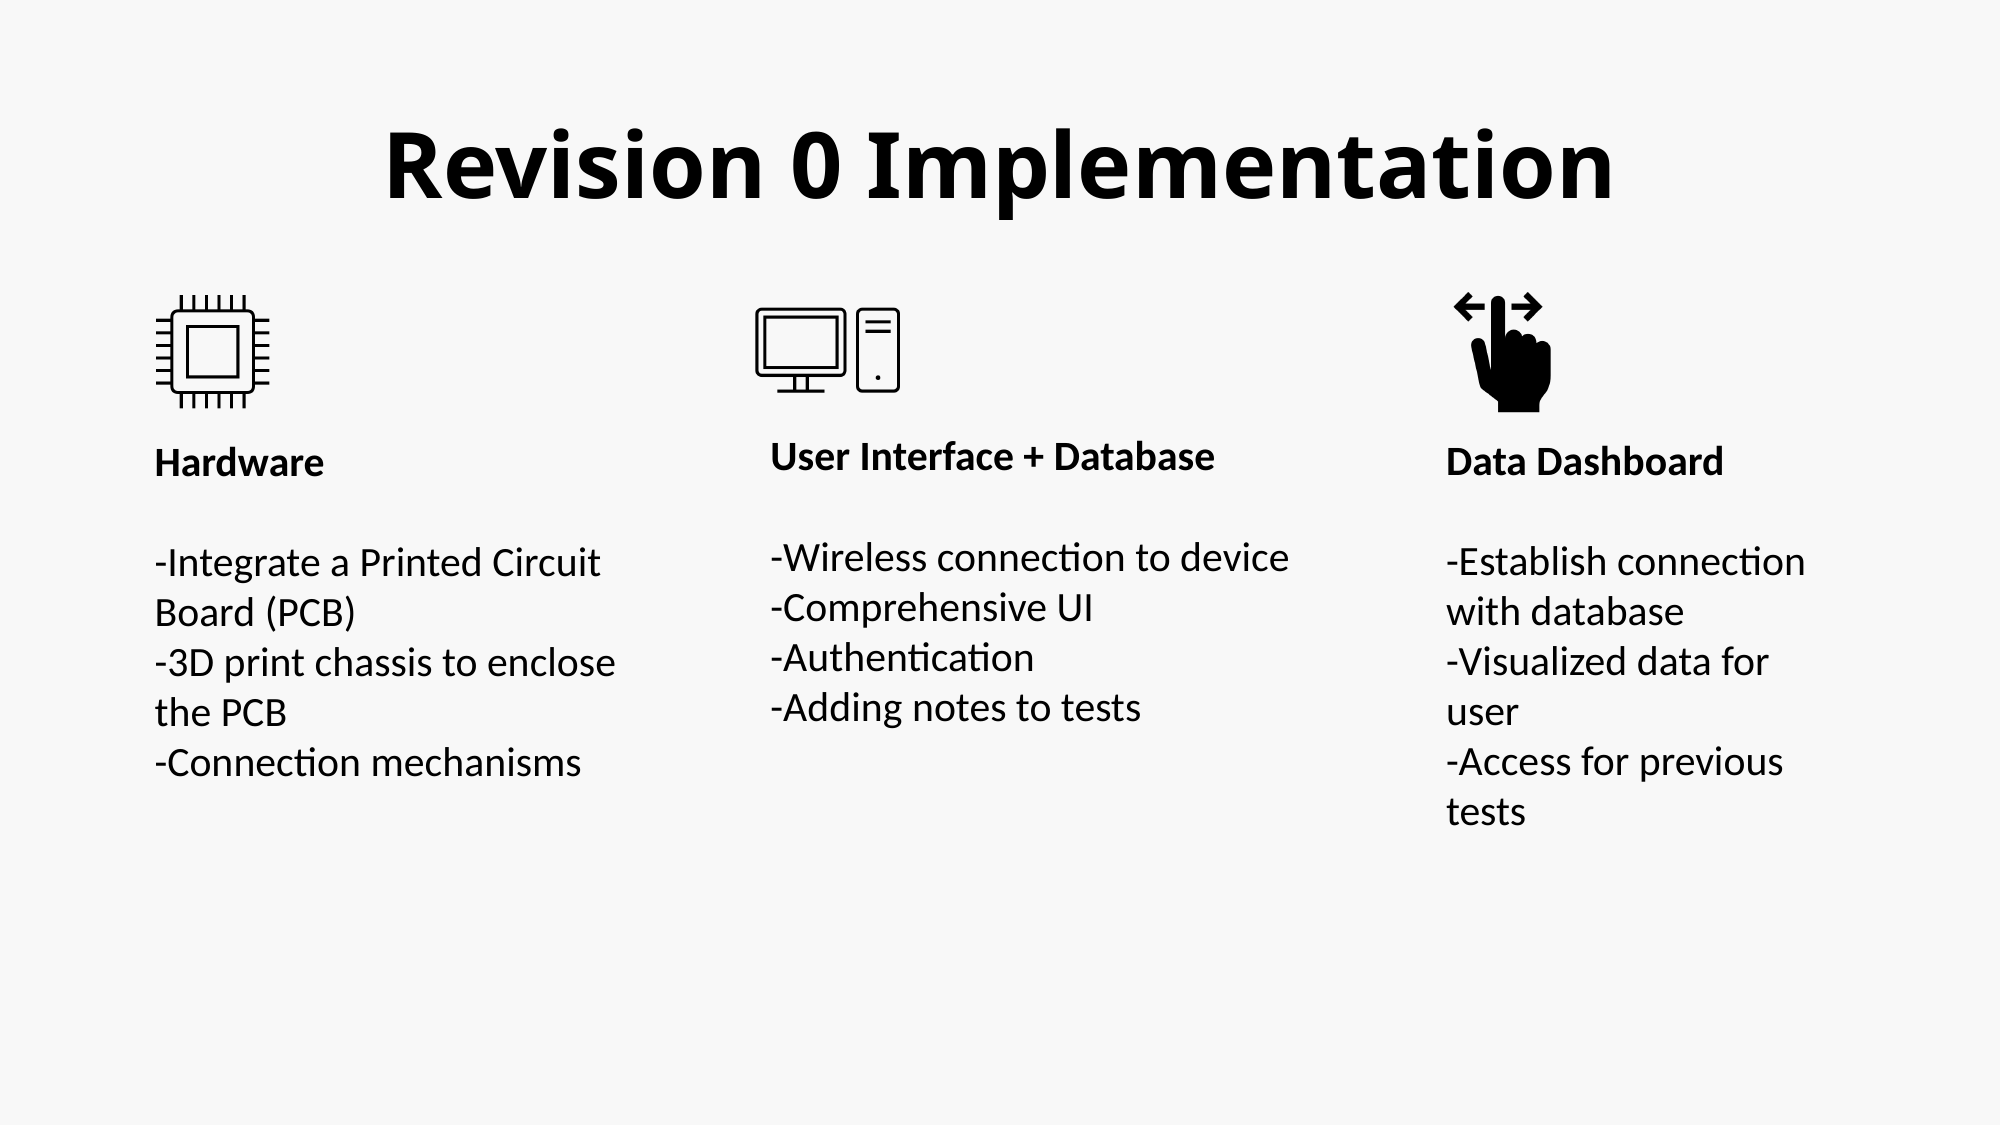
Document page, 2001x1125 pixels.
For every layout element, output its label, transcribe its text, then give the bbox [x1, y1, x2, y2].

text_box Hardware -Integrate a Printed Circuit Board (PCB) -3D print chassis to enclose the PCB -Connection mechanisms [139, 426, 642, 793]
picture [752, 276, 903, 427]
text_box Data Dashboard -Establish connection with database -Visualized data for user -Access for previous tests [1431, 426, 1861, 842]
title Revision 0 Implementation [137, 59, 1863, 278]
text_box User Interface + Database -Wireless connection to device -Comprehensive UI -Authentication -Adding notes to tests [755, 421, 1305, 737]
picture [1431, 276, 1582, 427]
picture [137, 276, 288, 427]
